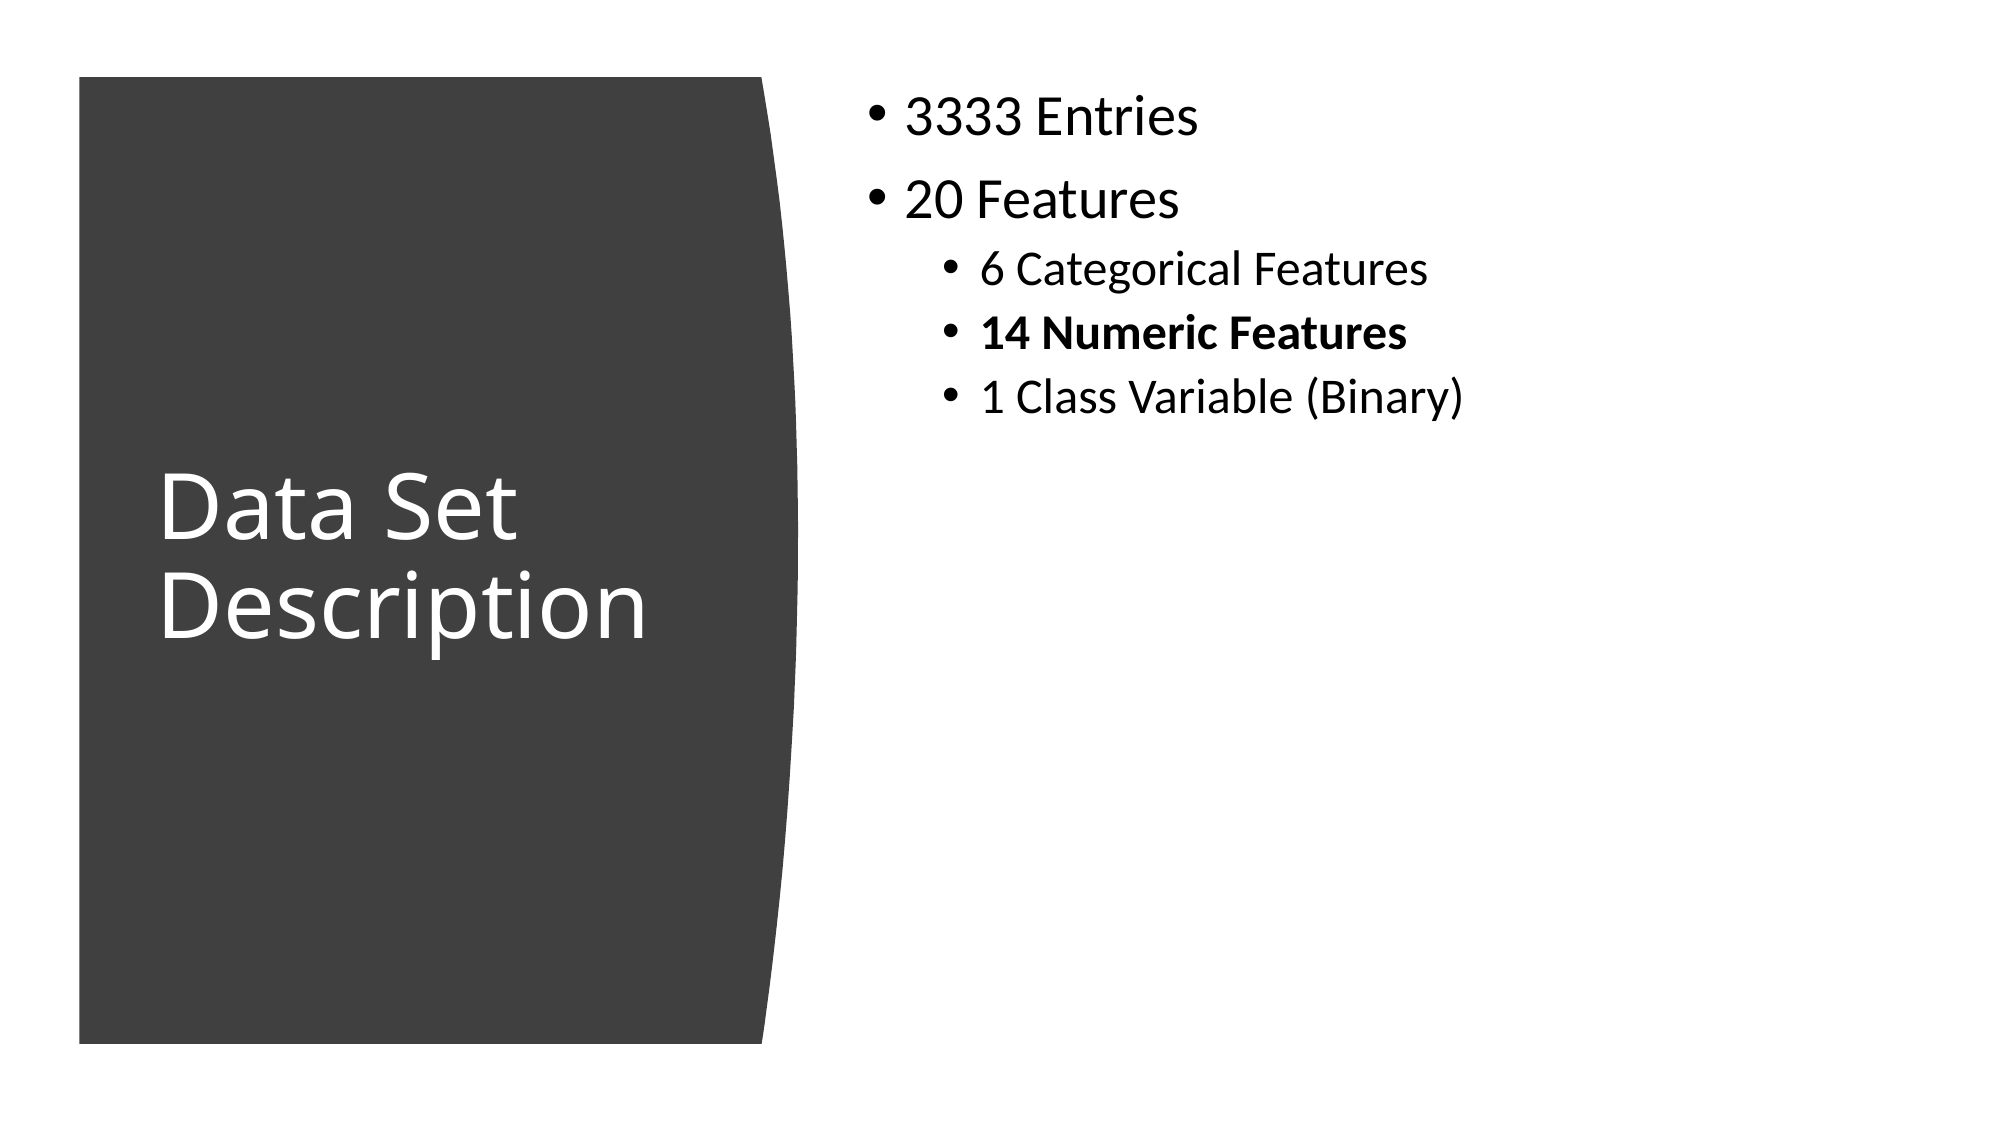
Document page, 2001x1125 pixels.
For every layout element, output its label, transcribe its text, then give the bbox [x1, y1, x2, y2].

list 3333 Entries 20 Features 6 Categorical Features 14 Numeric Features 1 Class Variable (Binary) [852, 77, 1921, 1044]
title Data Set Description [141, 166, 702, 953]
text_box [78, 76, 800, 1045]
